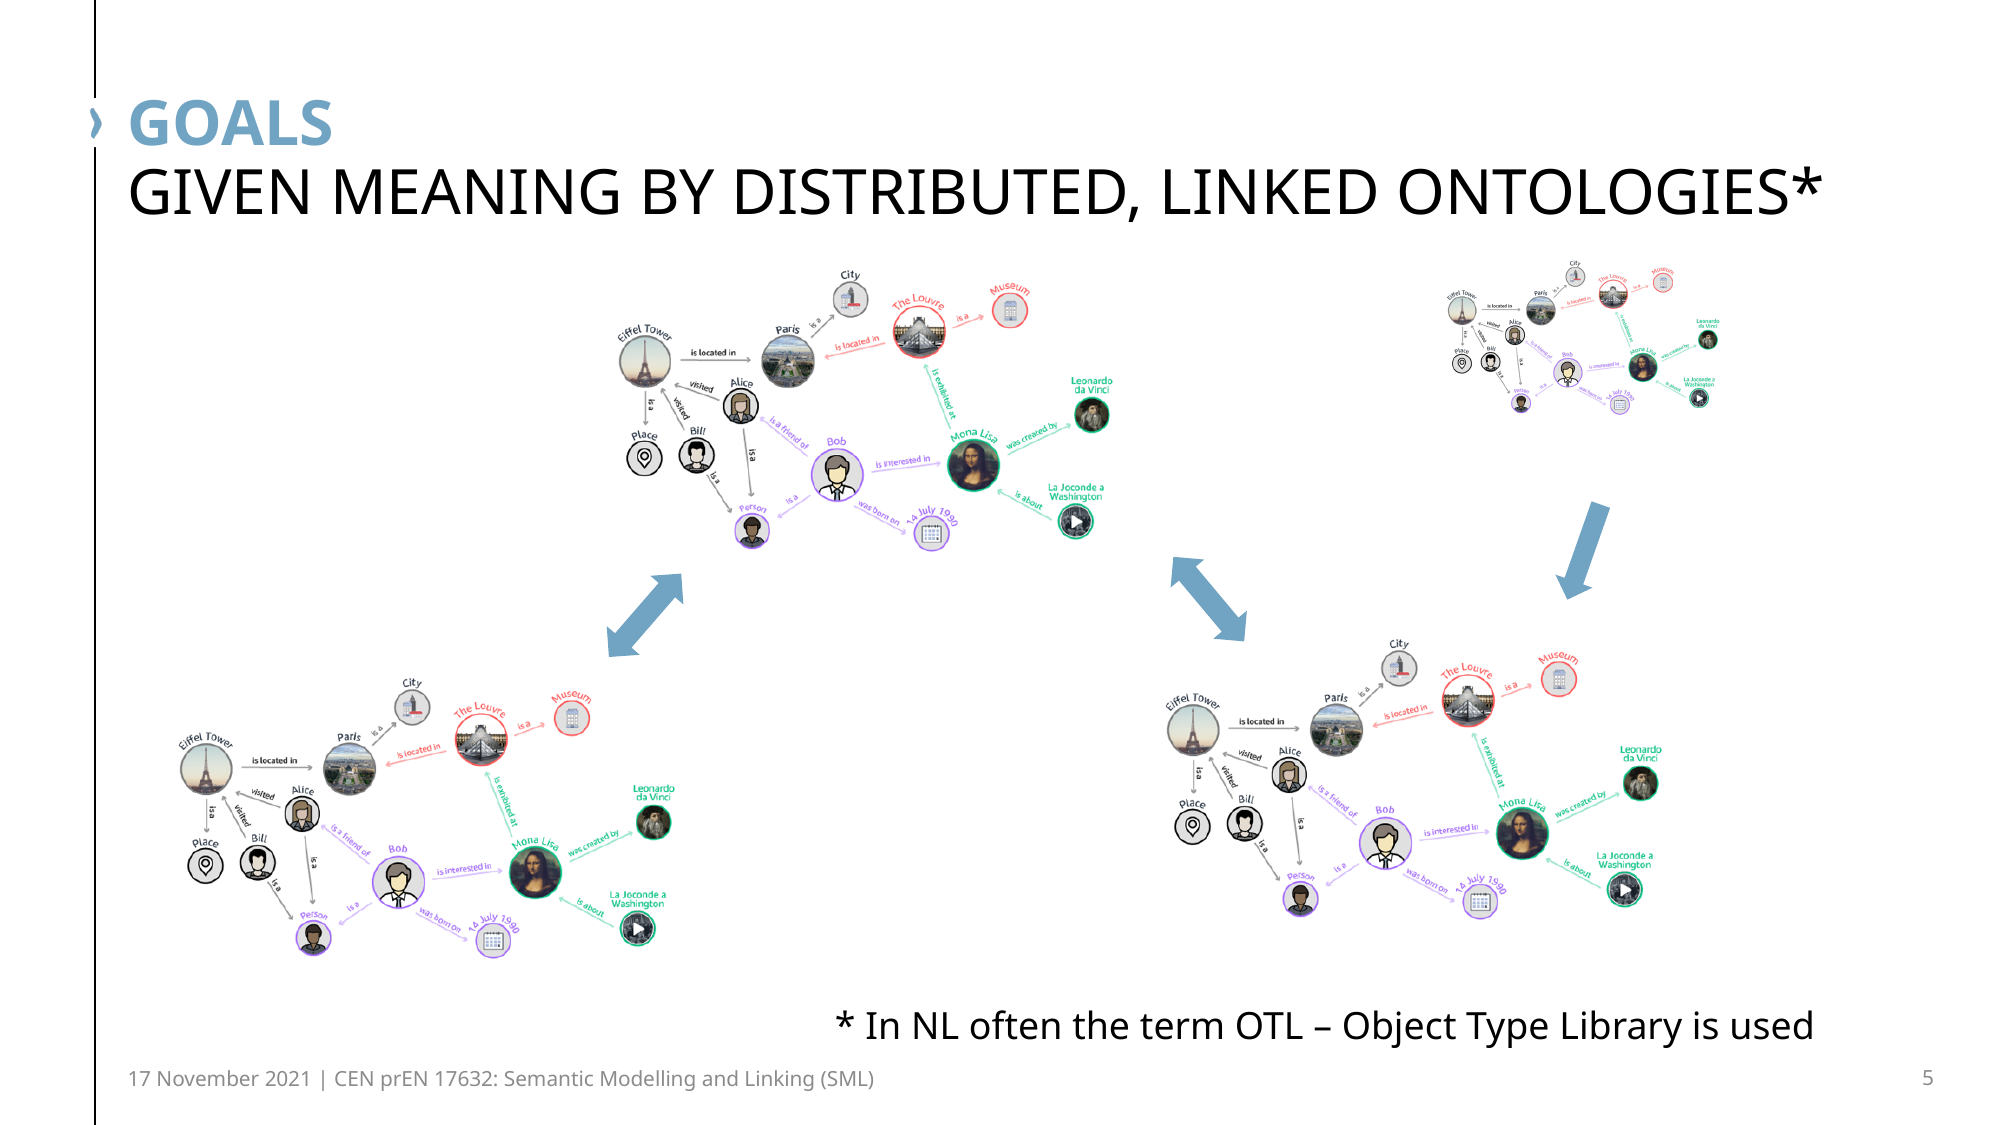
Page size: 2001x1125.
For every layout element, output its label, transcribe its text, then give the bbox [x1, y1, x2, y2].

title goals [127, 101, 1904, 146]
text_box [1169, 555, 1249, 616]
picture [1433, 248, 1735, 429]
picture [592, 247, 1141, 576]
picture [153, 655, 703, 983]
footer 17 November 2021 | CEN prEN 17632: Semantic Modelling and Linking (SML) [127, 1063, 1000, 1094]
subtitle Given meaning by distributed, linked ontologies* [127, 151, 1904, 209]
text_box [605, 576, 685, 655]
picture [1140, 616, 1690, 944]
text_box [1553, 499, 1612, 602]
text_box * In NL often the term OTL – Object Type Library is used [820, 994, 1831, 1055]
picture [88, 106, 102, 140]
slide_number 5 [1907, 1063, 1977, 1094]
